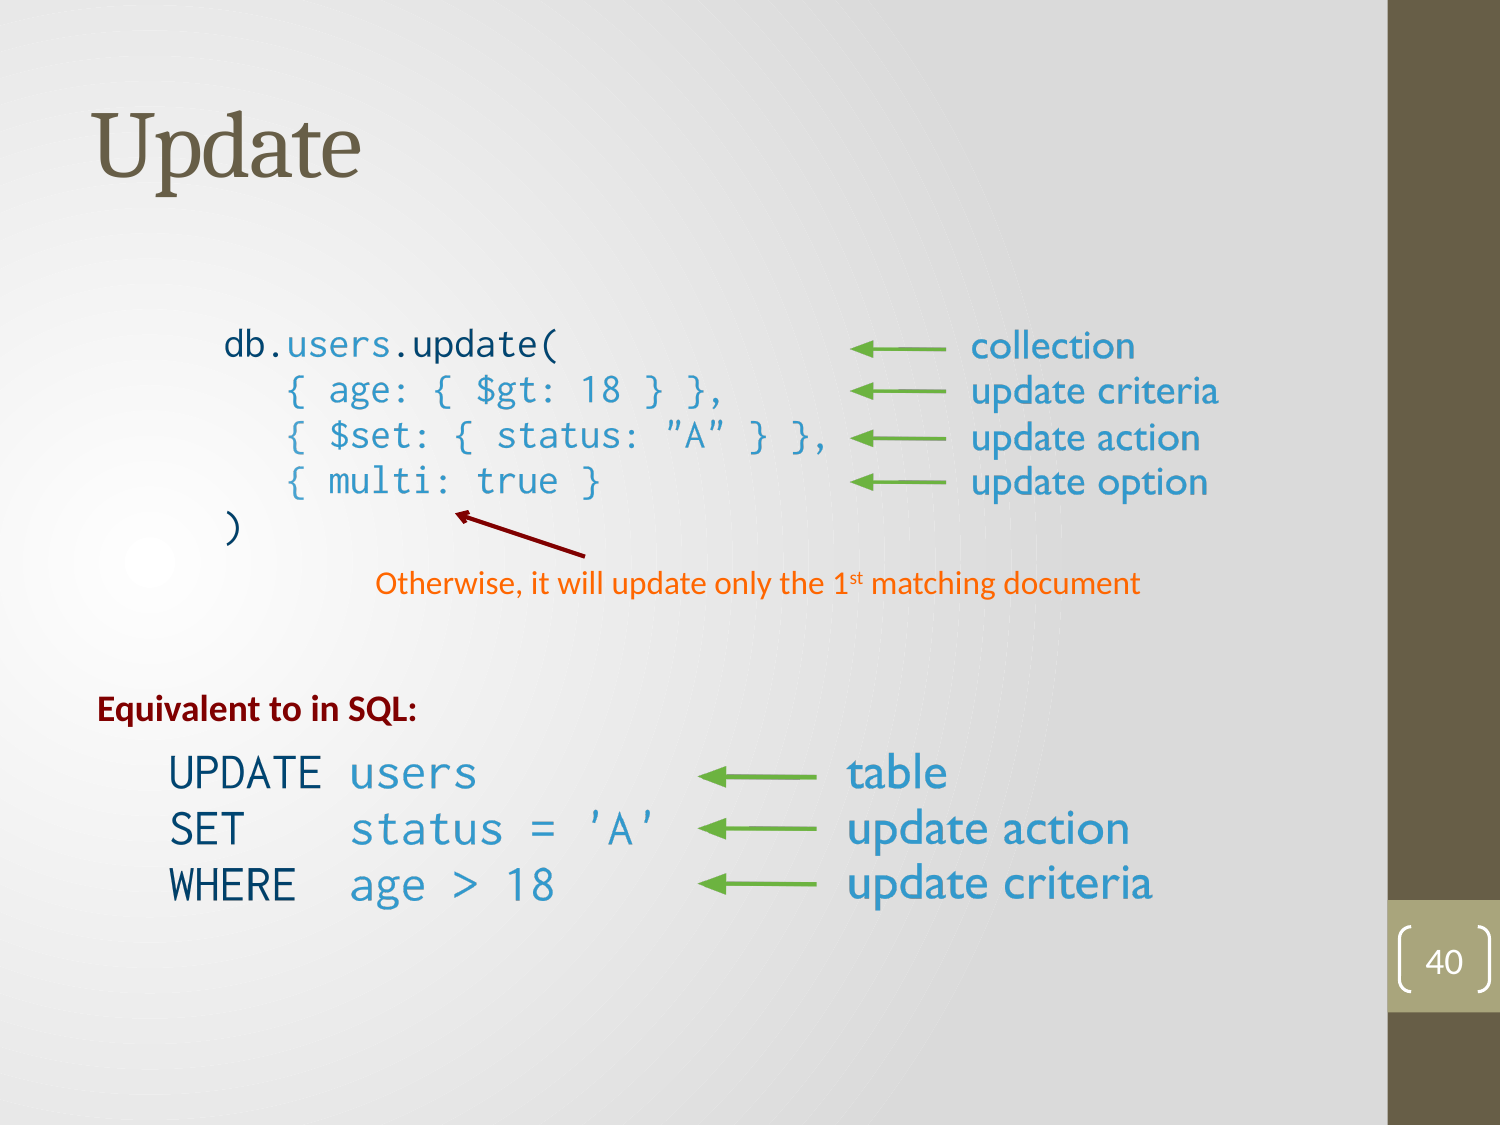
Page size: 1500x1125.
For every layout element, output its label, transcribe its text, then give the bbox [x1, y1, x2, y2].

text_box Otherwise, it will update only the 1st matching document [360, 574, 1157, 609]
picture [209, 306, 1258, 569]
text_box Equivalent to in SQL: [82, 676, 434, 737]
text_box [454, 512, 586, 558]
slide_number 40 [1397, 925, 1492, 994]
picture [147, 724, 1224, 941]
title Update [75, 45, 1325, 233]
